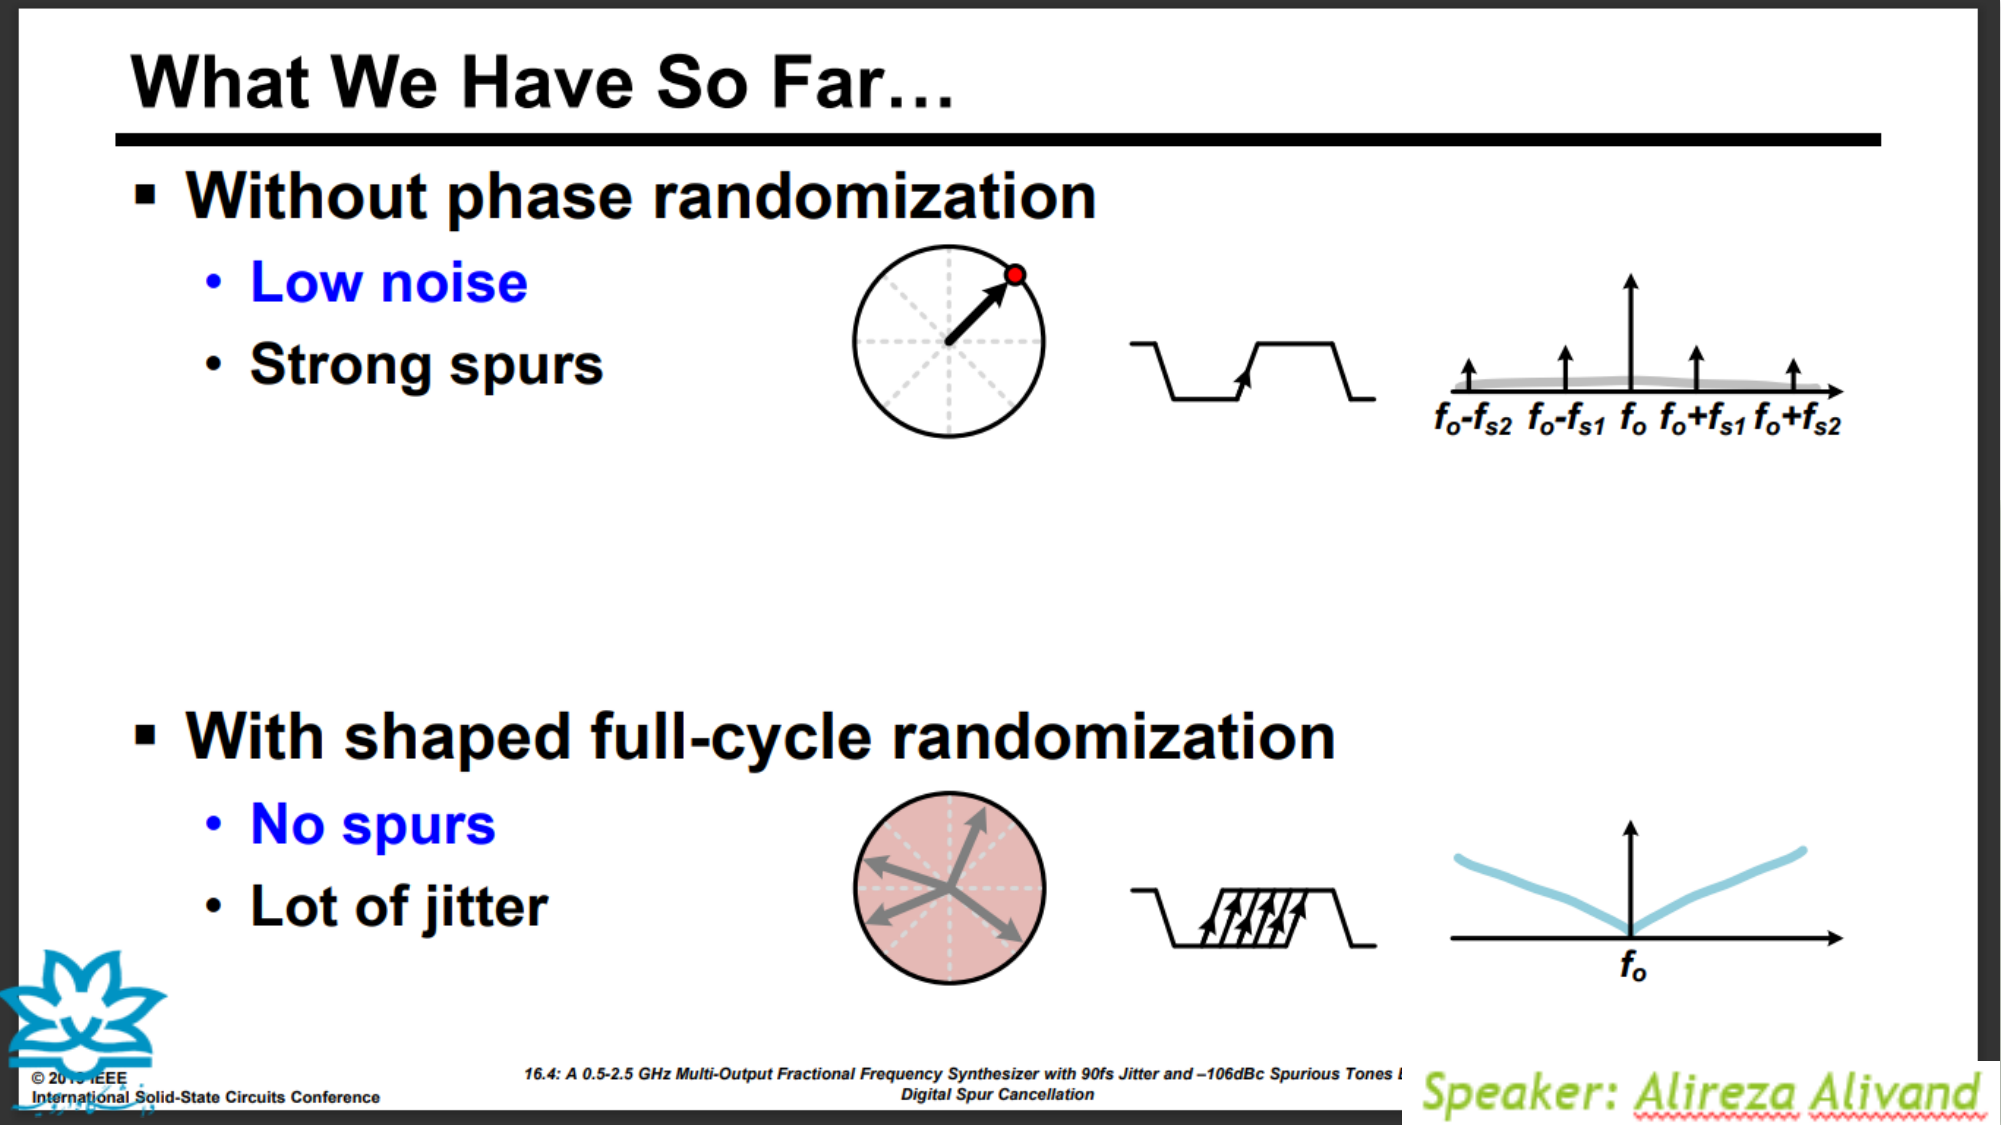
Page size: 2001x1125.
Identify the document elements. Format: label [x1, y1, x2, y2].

list [0, 0, 2000, 1125]
picture [19, 962, 146, 1044]
picture [0, 946, 184, 1125]
picture [1401, 1060, 2000, 1125]
